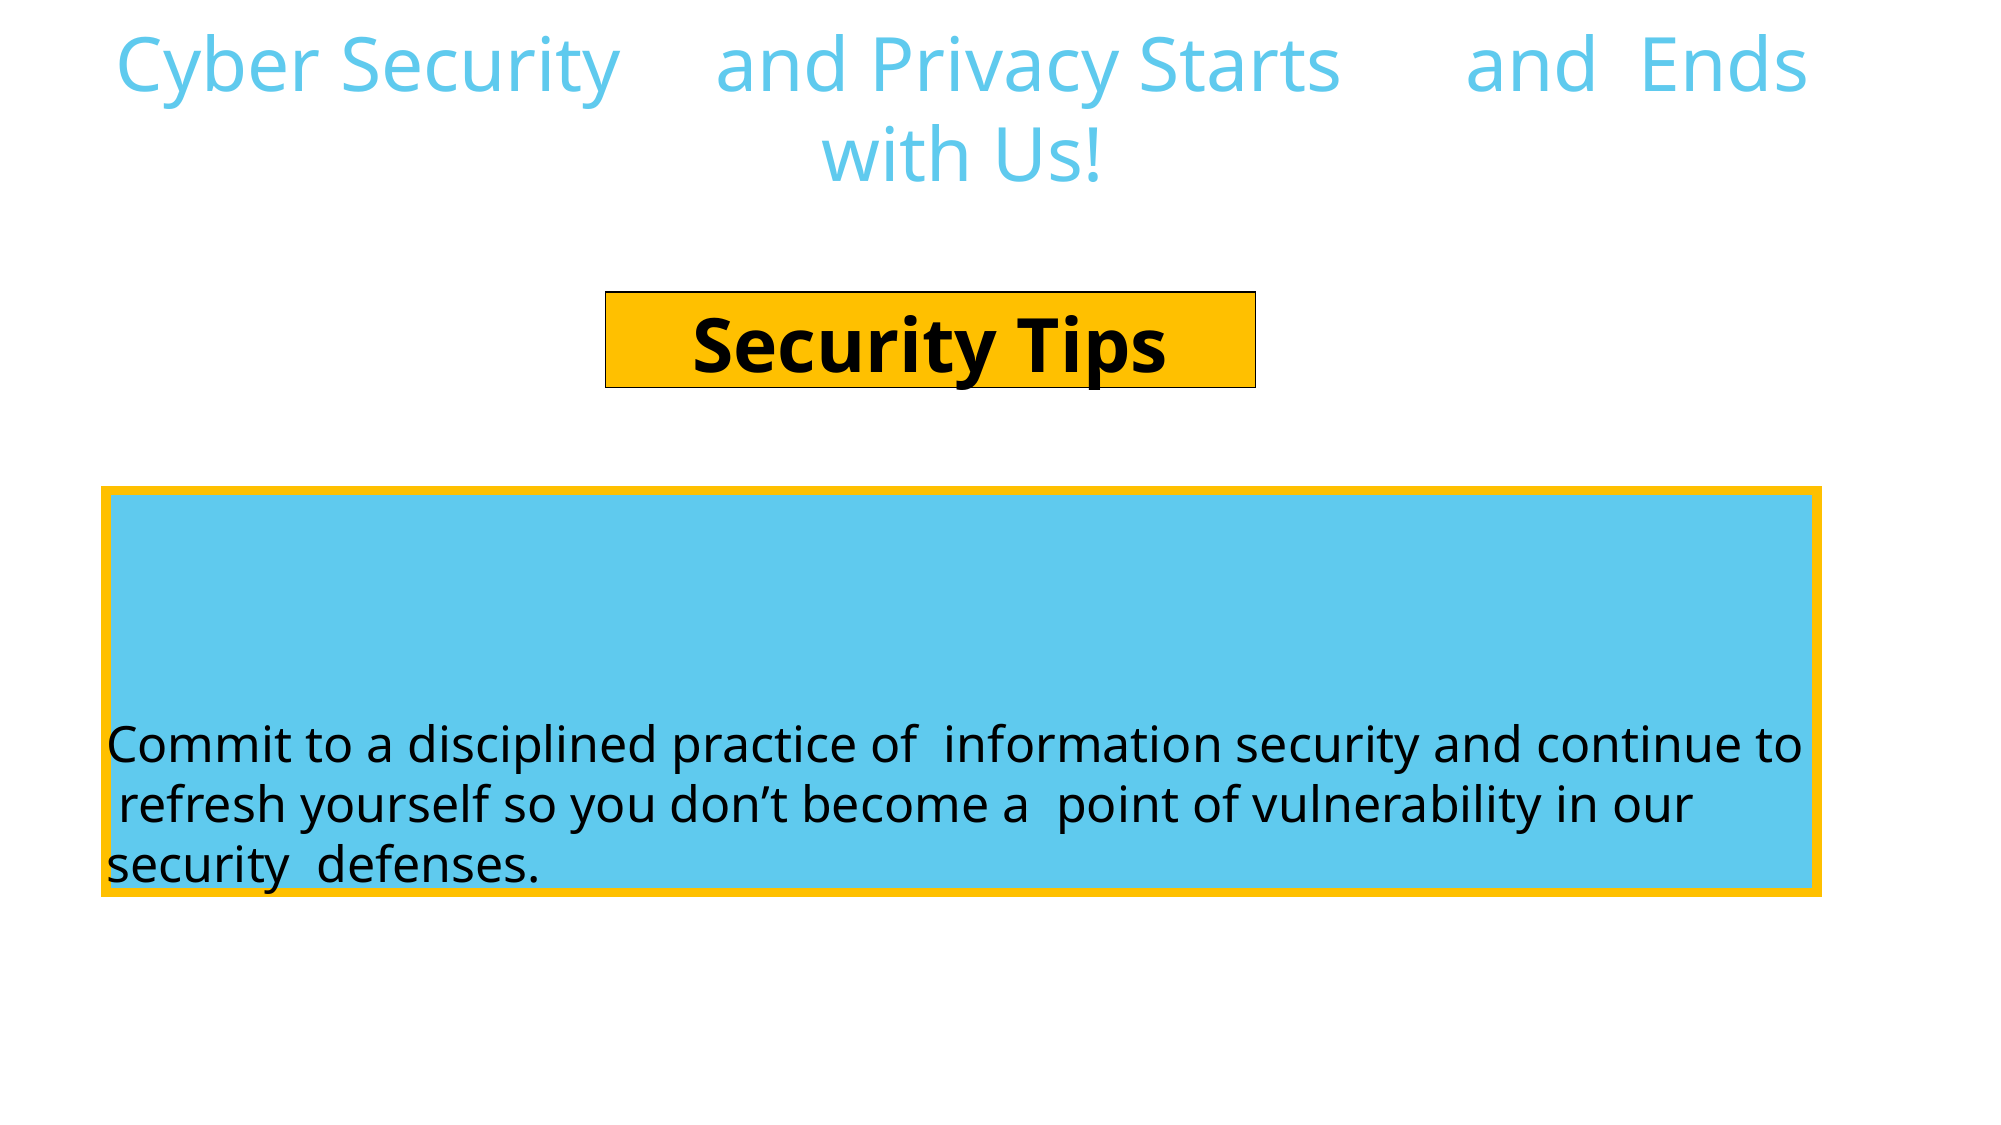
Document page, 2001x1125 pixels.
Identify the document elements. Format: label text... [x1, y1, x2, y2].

text_box Security Tips [605, 292, 1256, 388]
text_box Commit to a disciplined practice of information security and continue to refresh yourself so you don’t become a point of vulnerability in our security defenses. [106, 490, 1817, 893]
text_box Cyber Security and Privacy Starts and Ends with Us! [33, 14, 1889, 199]
